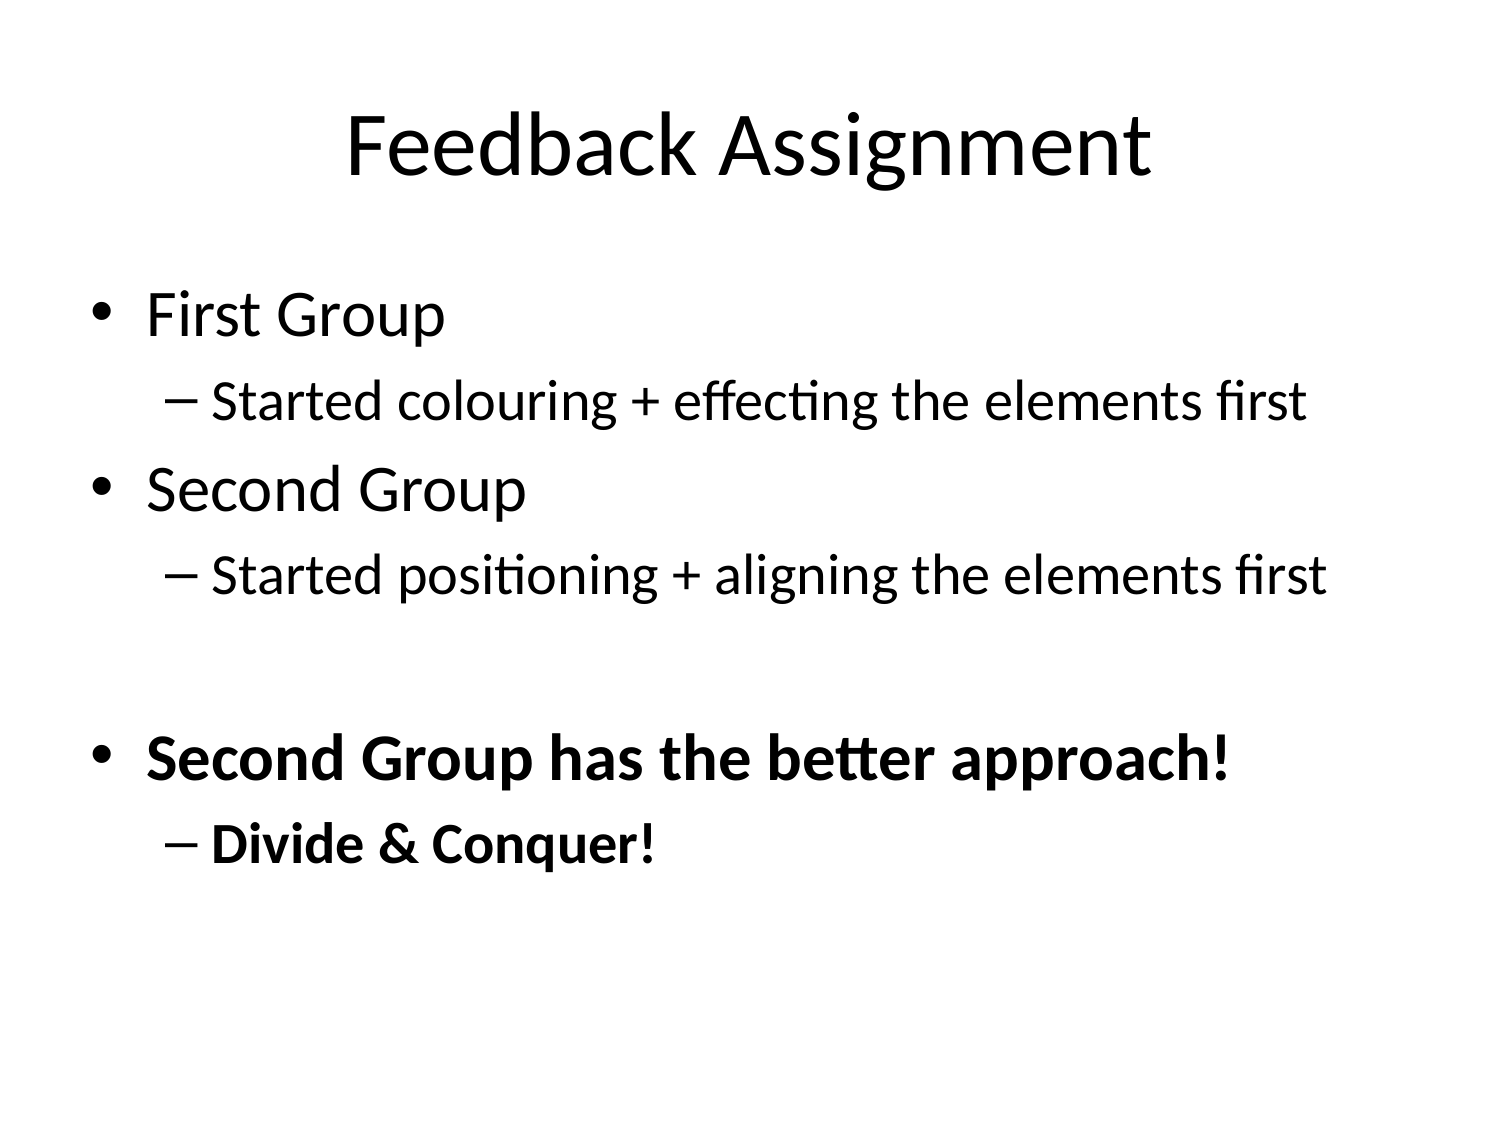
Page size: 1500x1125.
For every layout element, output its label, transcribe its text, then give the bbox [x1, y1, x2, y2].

title Feedback Assignment [75, 45, 1425, 233]
list First Group Started colouring + effecting the elements first Second Group Started positioning + aligning the elements first Second Group has the better approach! Divide & Conquer! [75, 262, 1425, 965]
